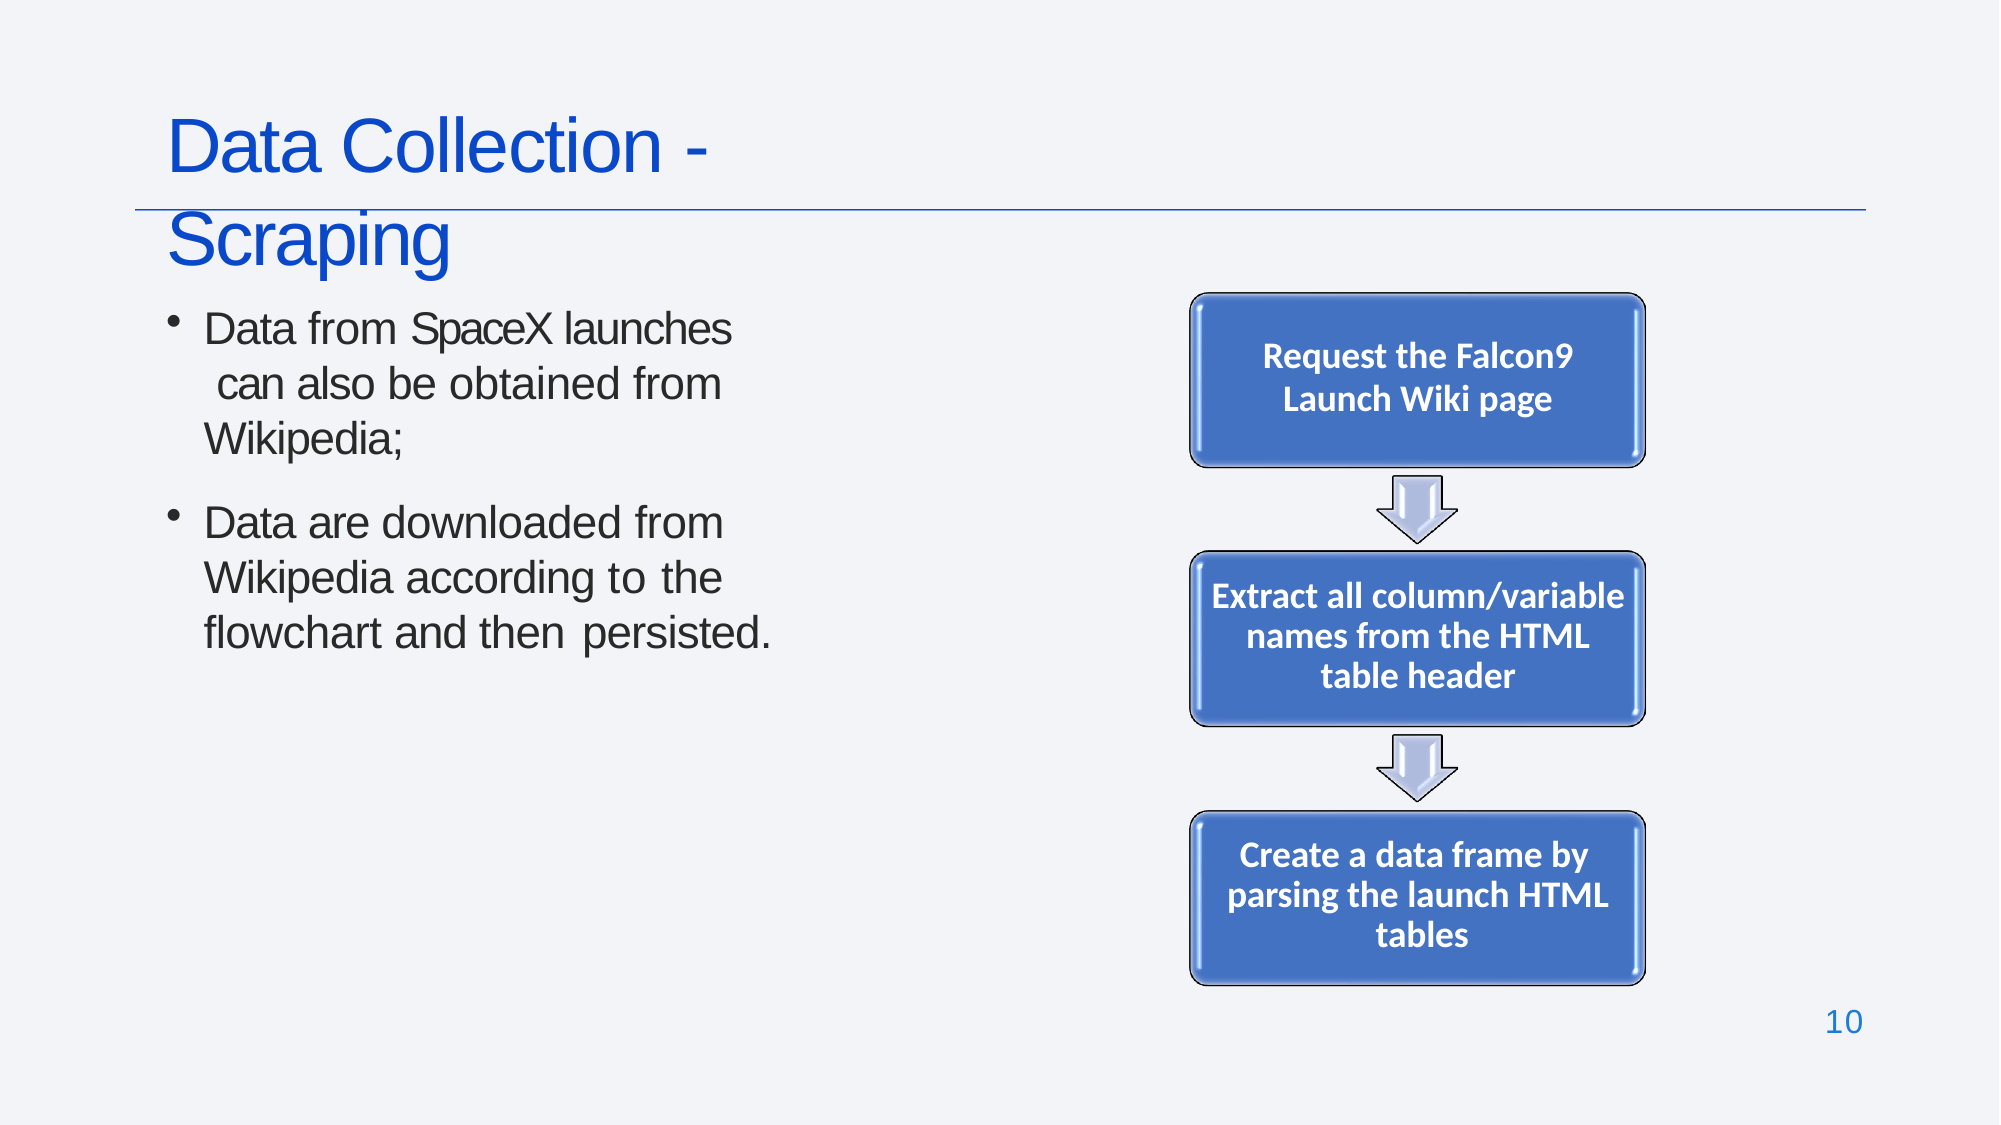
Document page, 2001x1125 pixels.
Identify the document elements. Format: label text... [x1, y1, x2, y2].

text_box Data from SpaceX launches can also be obtained from Wikipedia; Data are downloaded from Wikipedia according to the flowchart and then persisted. [164, 296, 774, 658]
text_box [1187, 474, 1647, 728]
title Data Collection - Scraping [164, 93, 1027, 284]
text_box [1188, 291, 1647, 469]
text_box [1187, 733, 1647, 987]
text_box Request the Falcon9 Launch Wiki page [1258, 330, 1578, 419]
text_box 10 [1818, 1001, 1872, 1040]
picture [0, 0, 2000, 1125]
